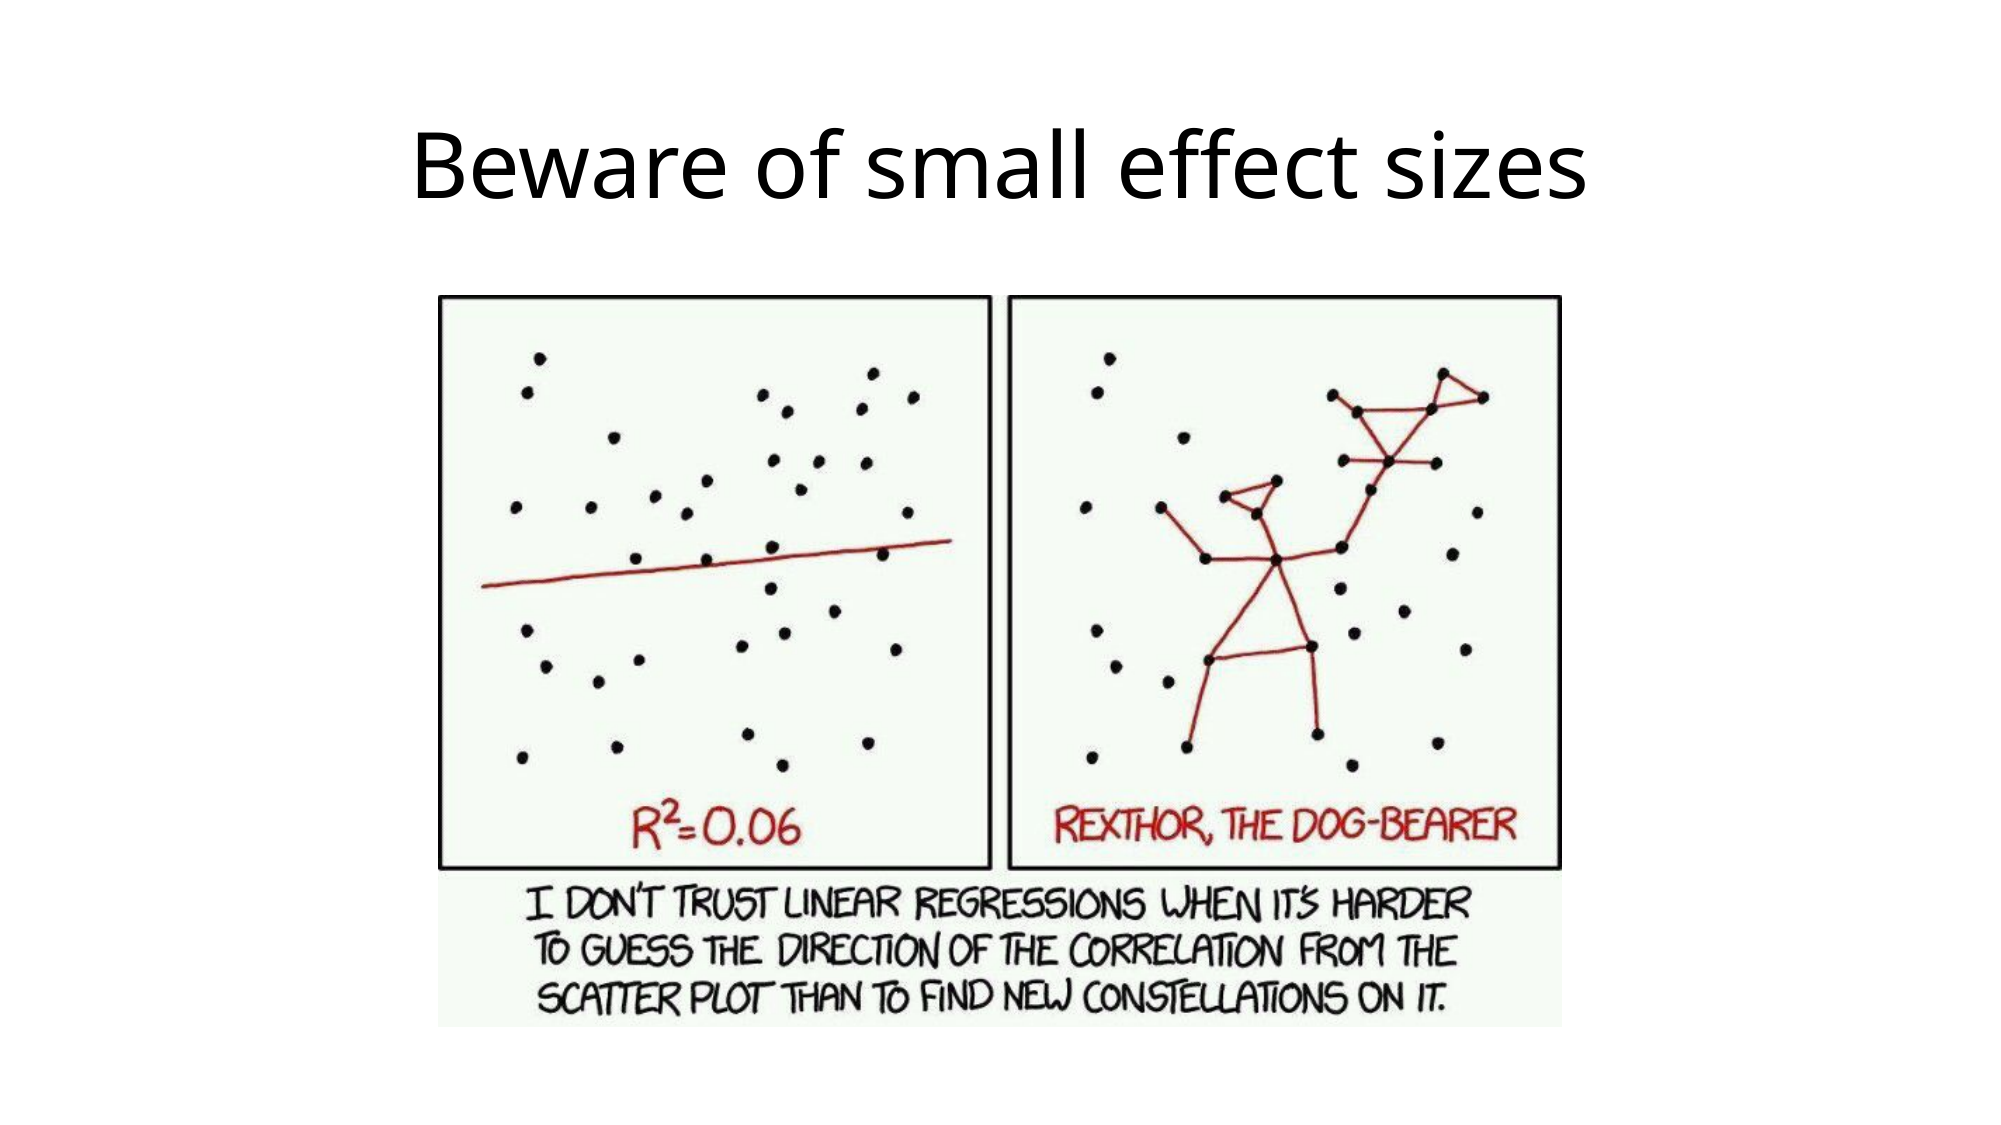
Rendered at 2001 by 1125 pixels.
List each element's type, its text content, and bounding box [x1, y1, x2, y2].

picture [438, 295, 1562, 1027]
title Beware of small effect sizes [137, 59, 1863, 278]
